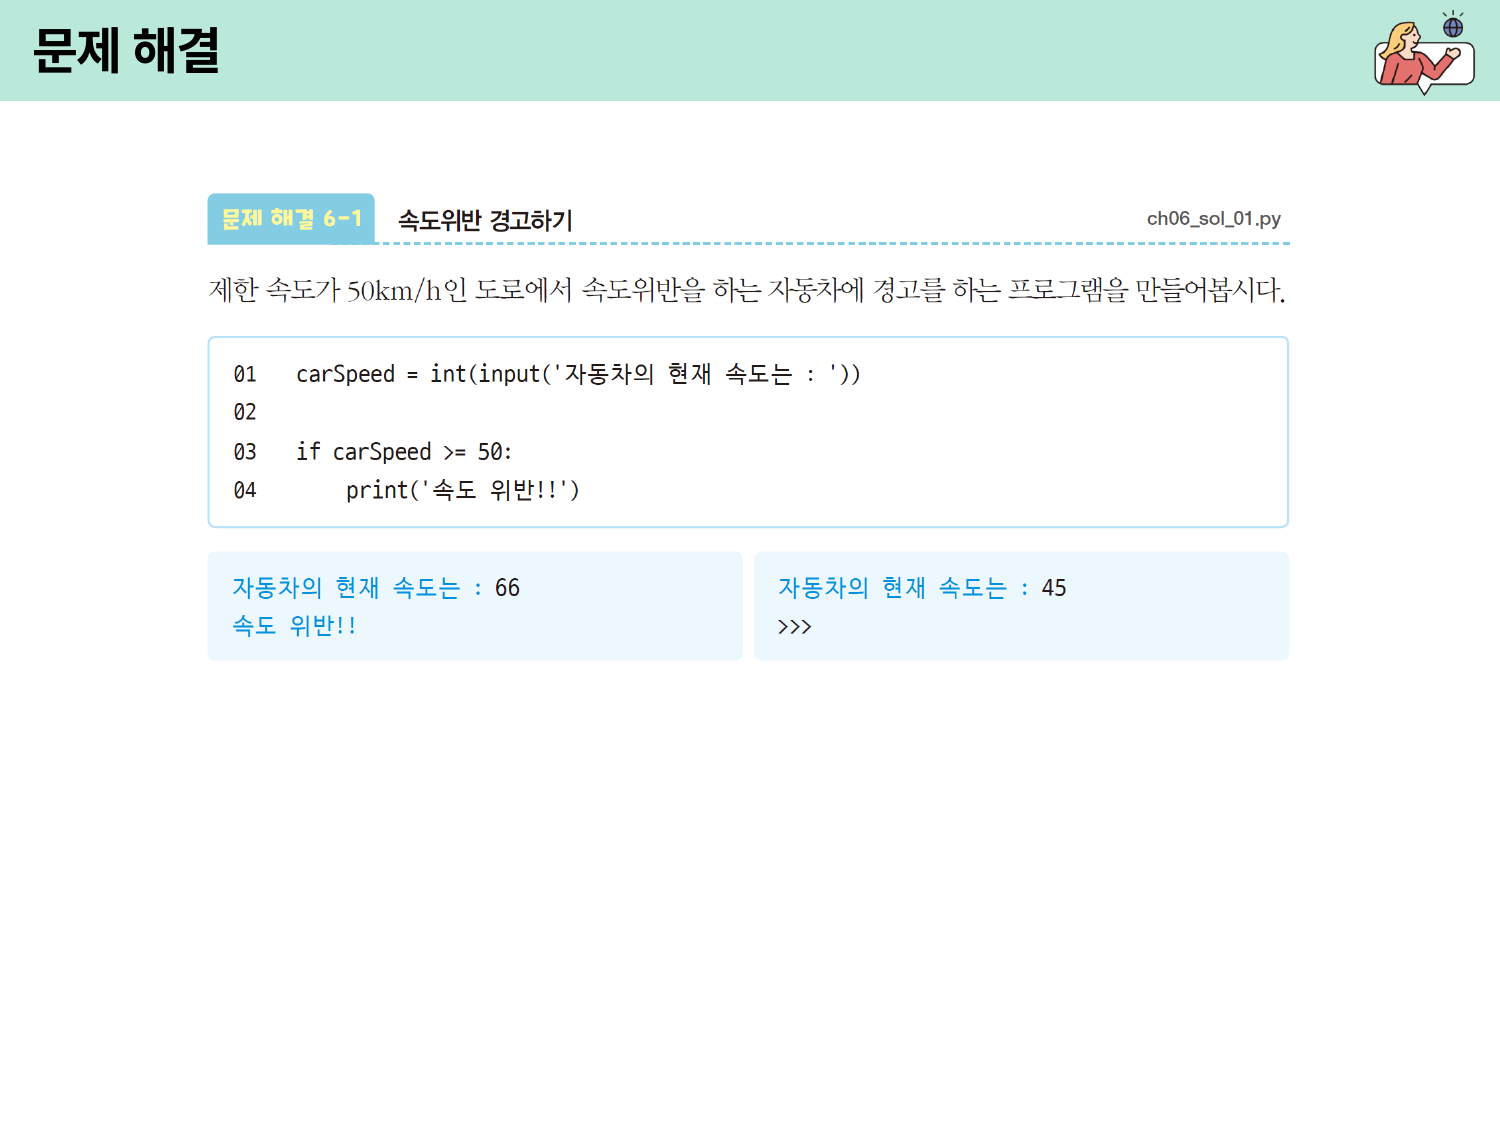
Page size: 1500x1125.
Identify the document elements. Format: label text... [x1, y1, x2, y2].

picture [1359, 0, 1500, 97]
picture [202, 184, 1298, 671]
title 문제 해결 [17, 10, 1295, 89]
